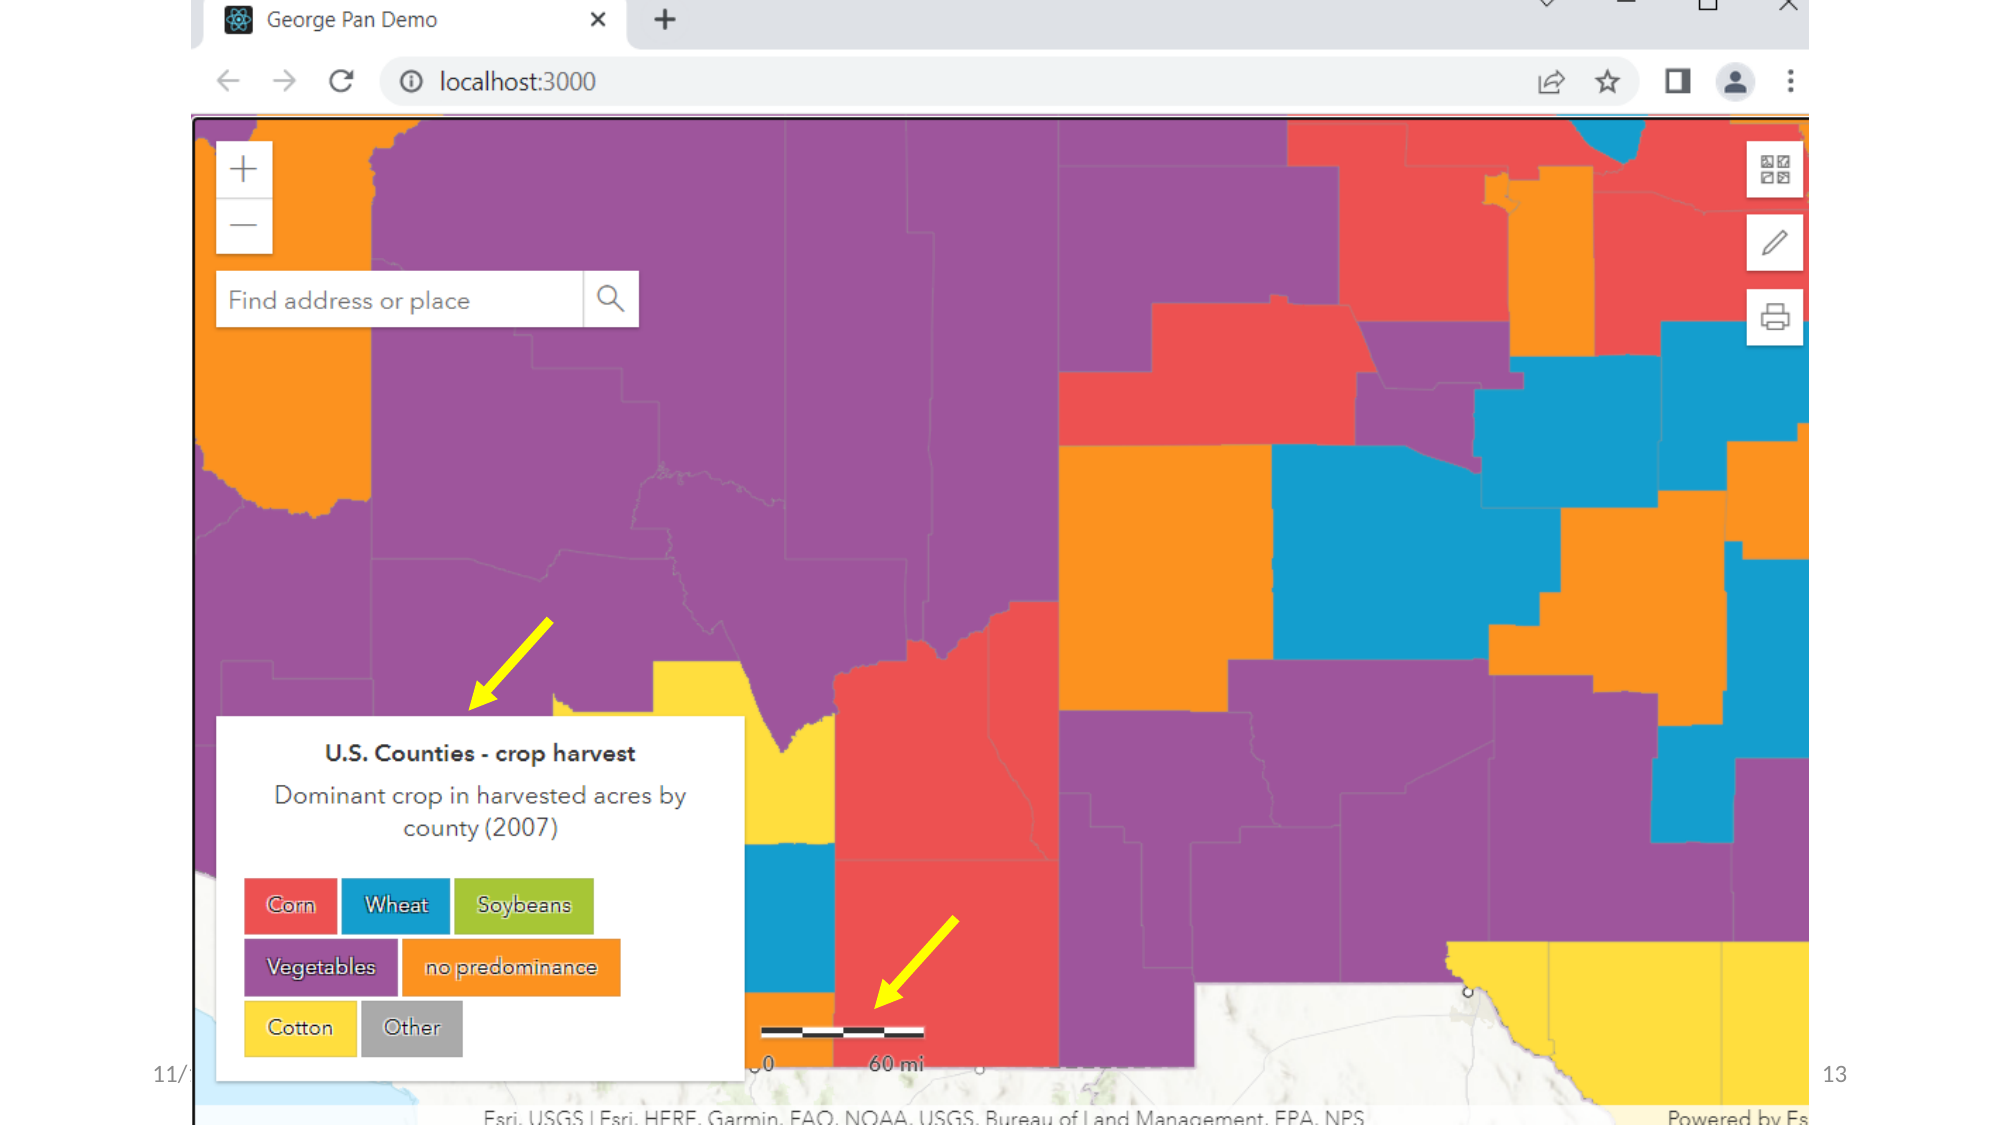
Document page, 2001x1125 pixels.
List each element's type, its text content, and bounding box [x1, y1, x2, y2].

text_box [468, 619, 551, 711]
slide_number 13 [1809, 1042, 1863, 1103]
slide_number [137, 1042, 191, 1103]
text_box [874, 918, 957, 1010]
picture [191, 0, 1809, 1125]
